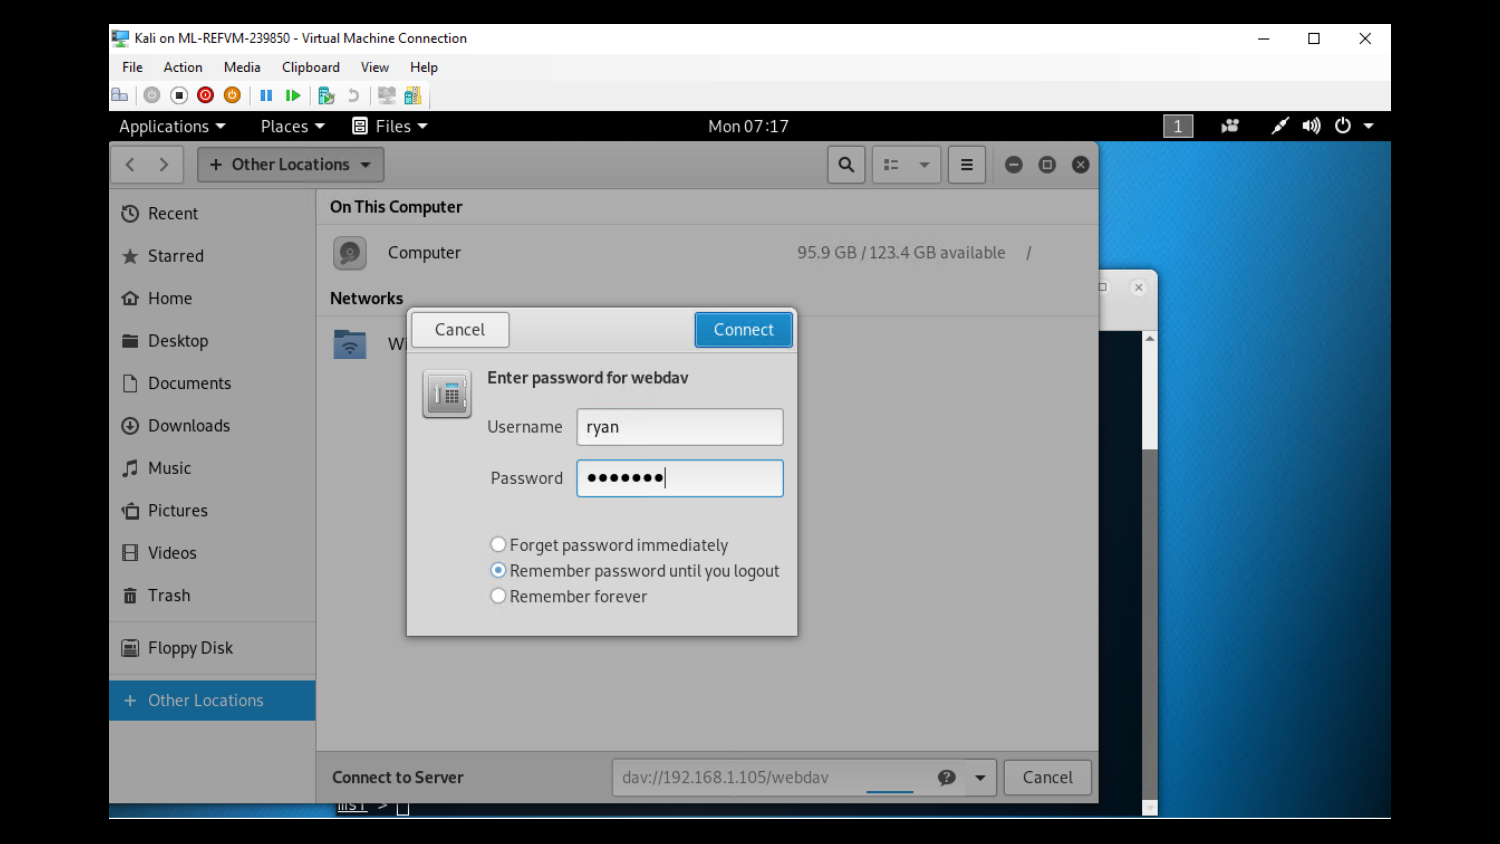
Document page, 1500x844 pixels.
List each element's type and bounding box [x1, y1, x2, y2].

picture [109, 24, 1391, 819]
